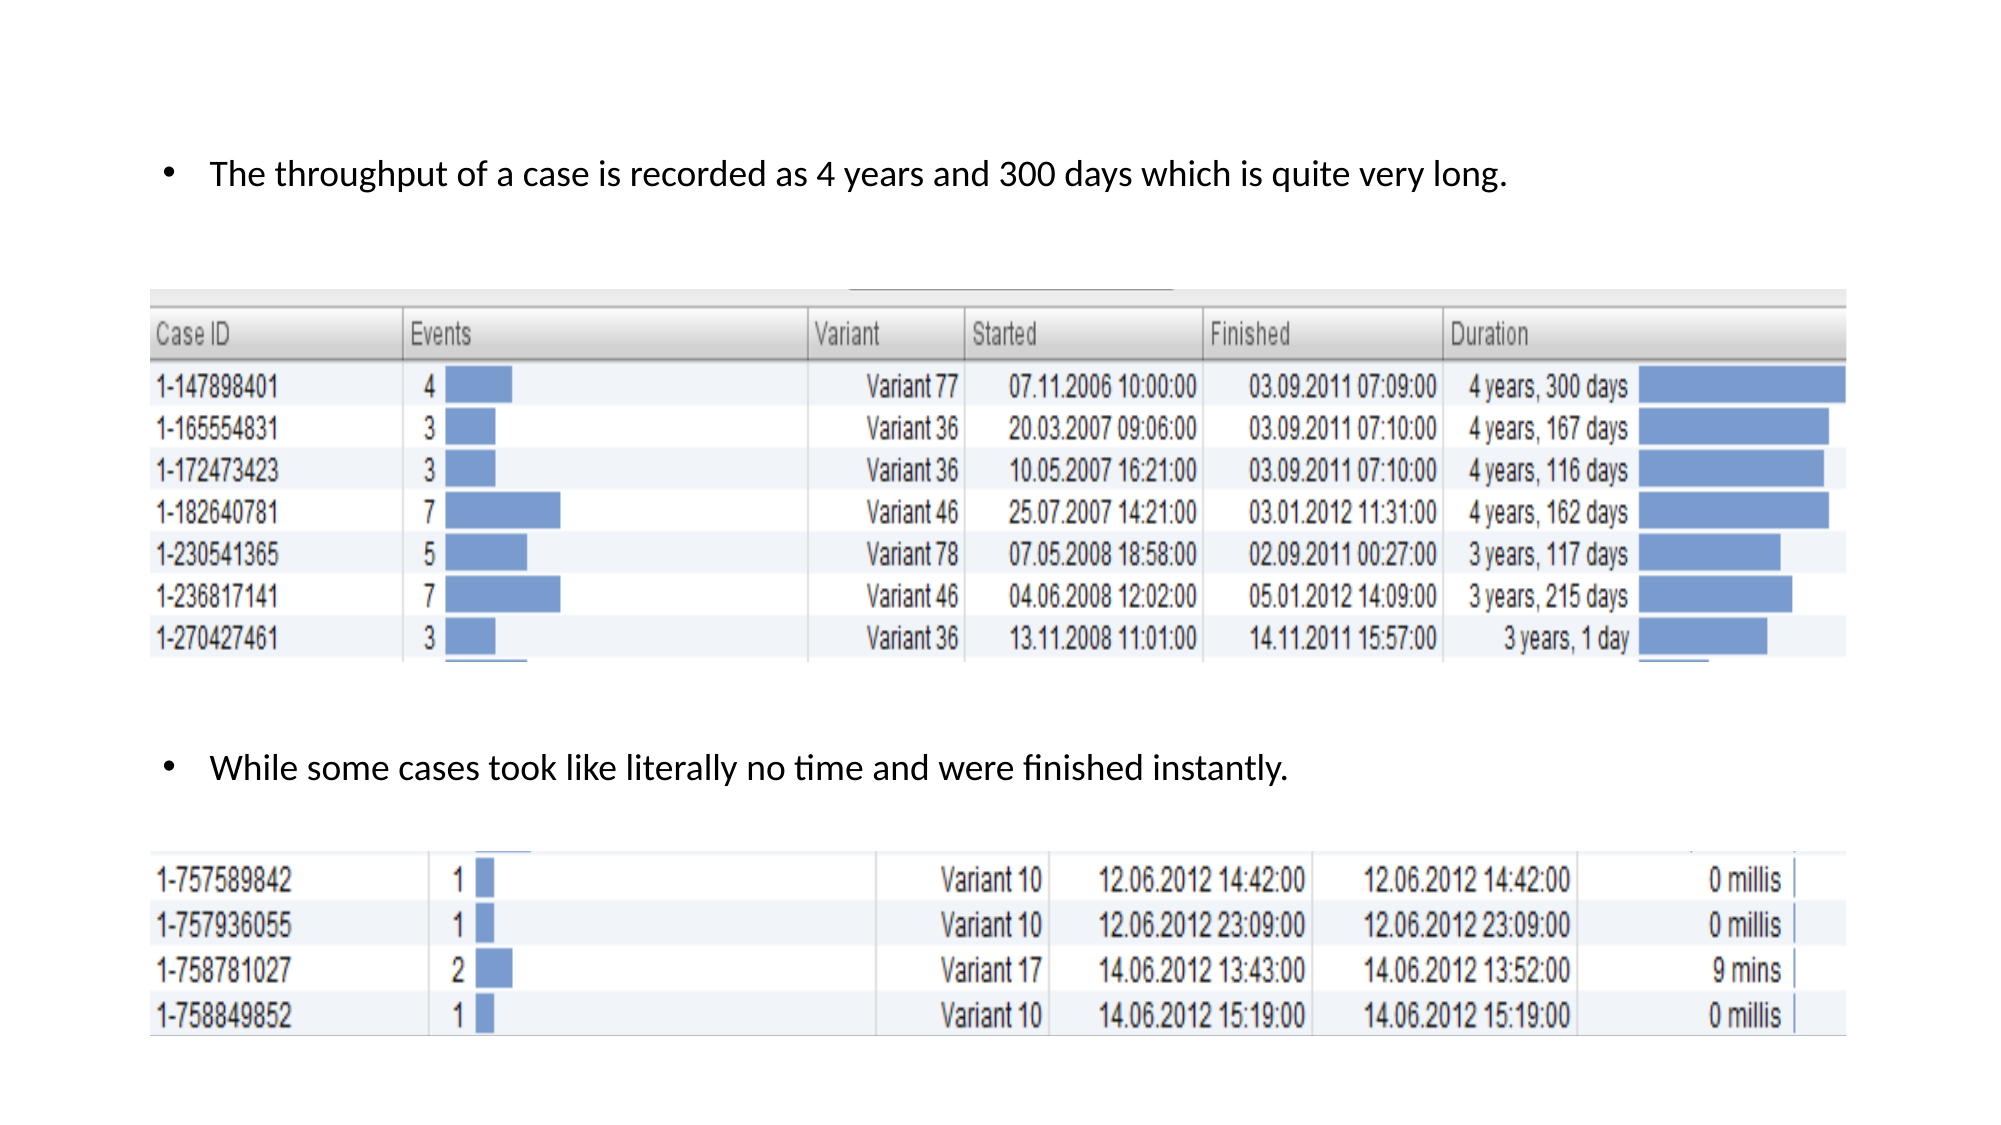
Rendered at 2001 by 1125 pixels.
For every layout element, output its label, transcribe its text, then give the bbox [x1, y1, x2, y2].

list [149, 289, 1847, 662]
text_box The throughput of a case is recorded as 4 years and 300 days which is quite very long. [147, 141, 1830, 202]
text_box While some cases took like literally no time and were finished instantly. [147, 735, 1792, 841]
picture [149, 851, 1847, 1036]
